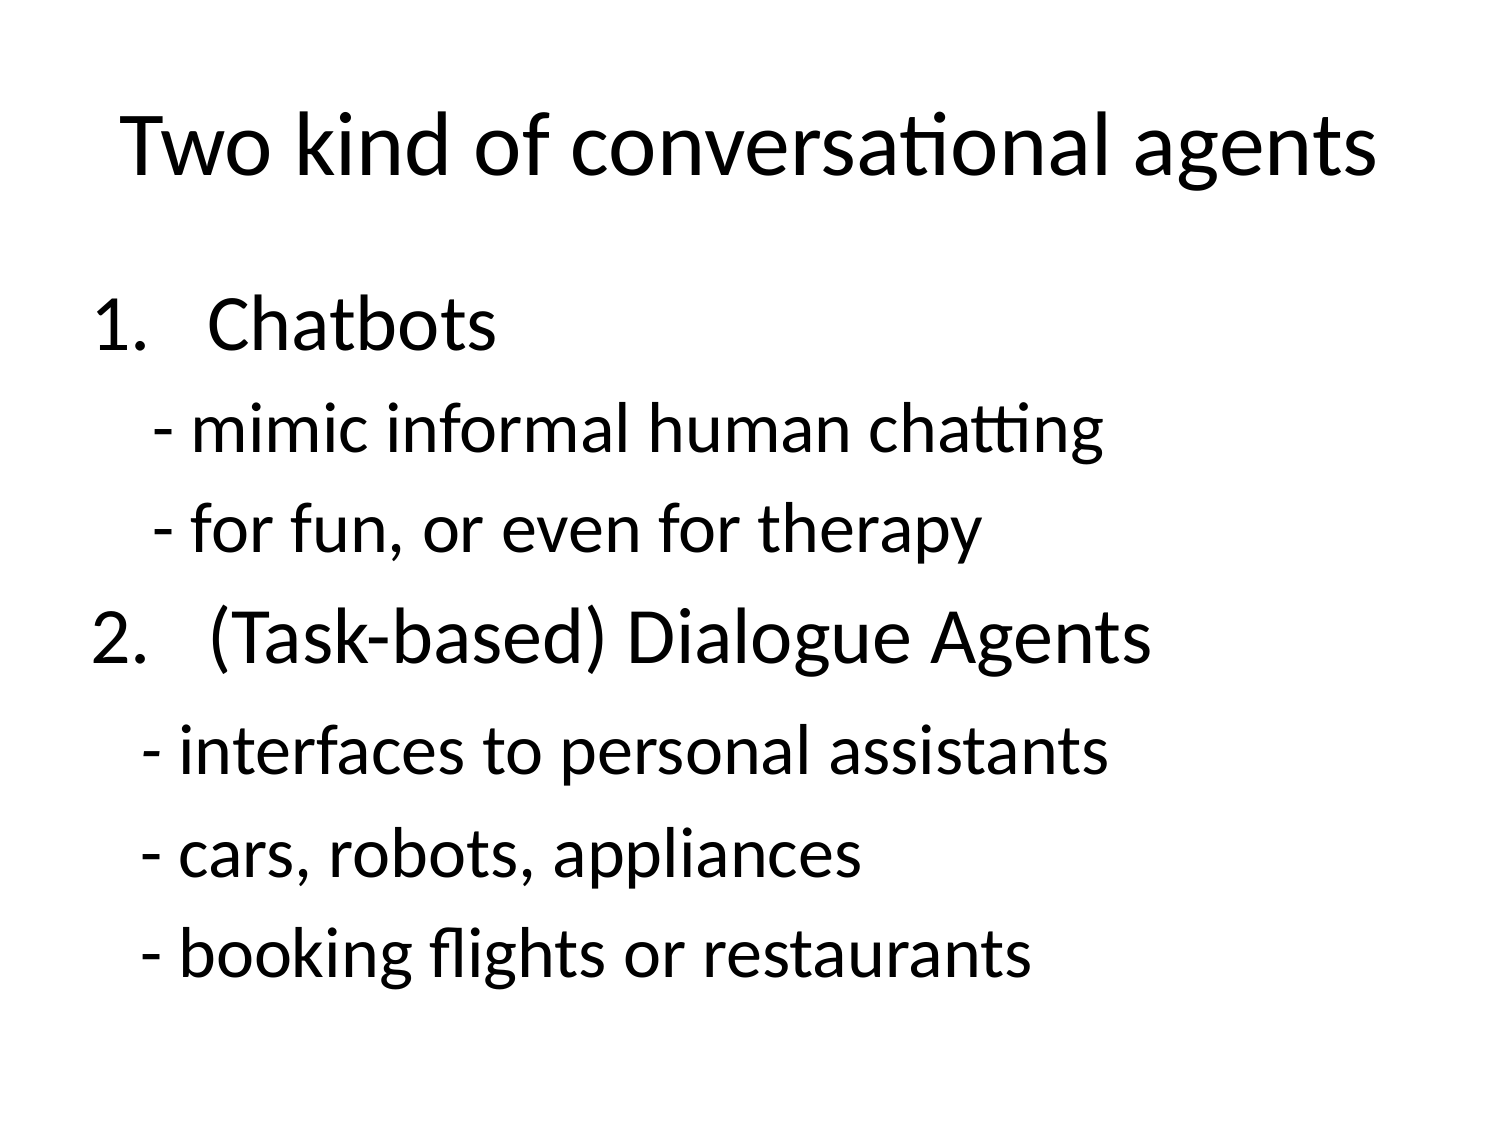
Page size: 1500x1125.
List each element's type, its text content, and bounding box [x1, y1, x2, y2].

list Chatbots - mimic informal human chatting - for fun, or even for therapy (Task-based) Dialogue Agents - interfaces to personal assistants - cars, robots, appliances - booking flights or restaurants [75, 262, 1425, 1005]
title Two kind of conversational agents [75, 45, 1425, 233]
